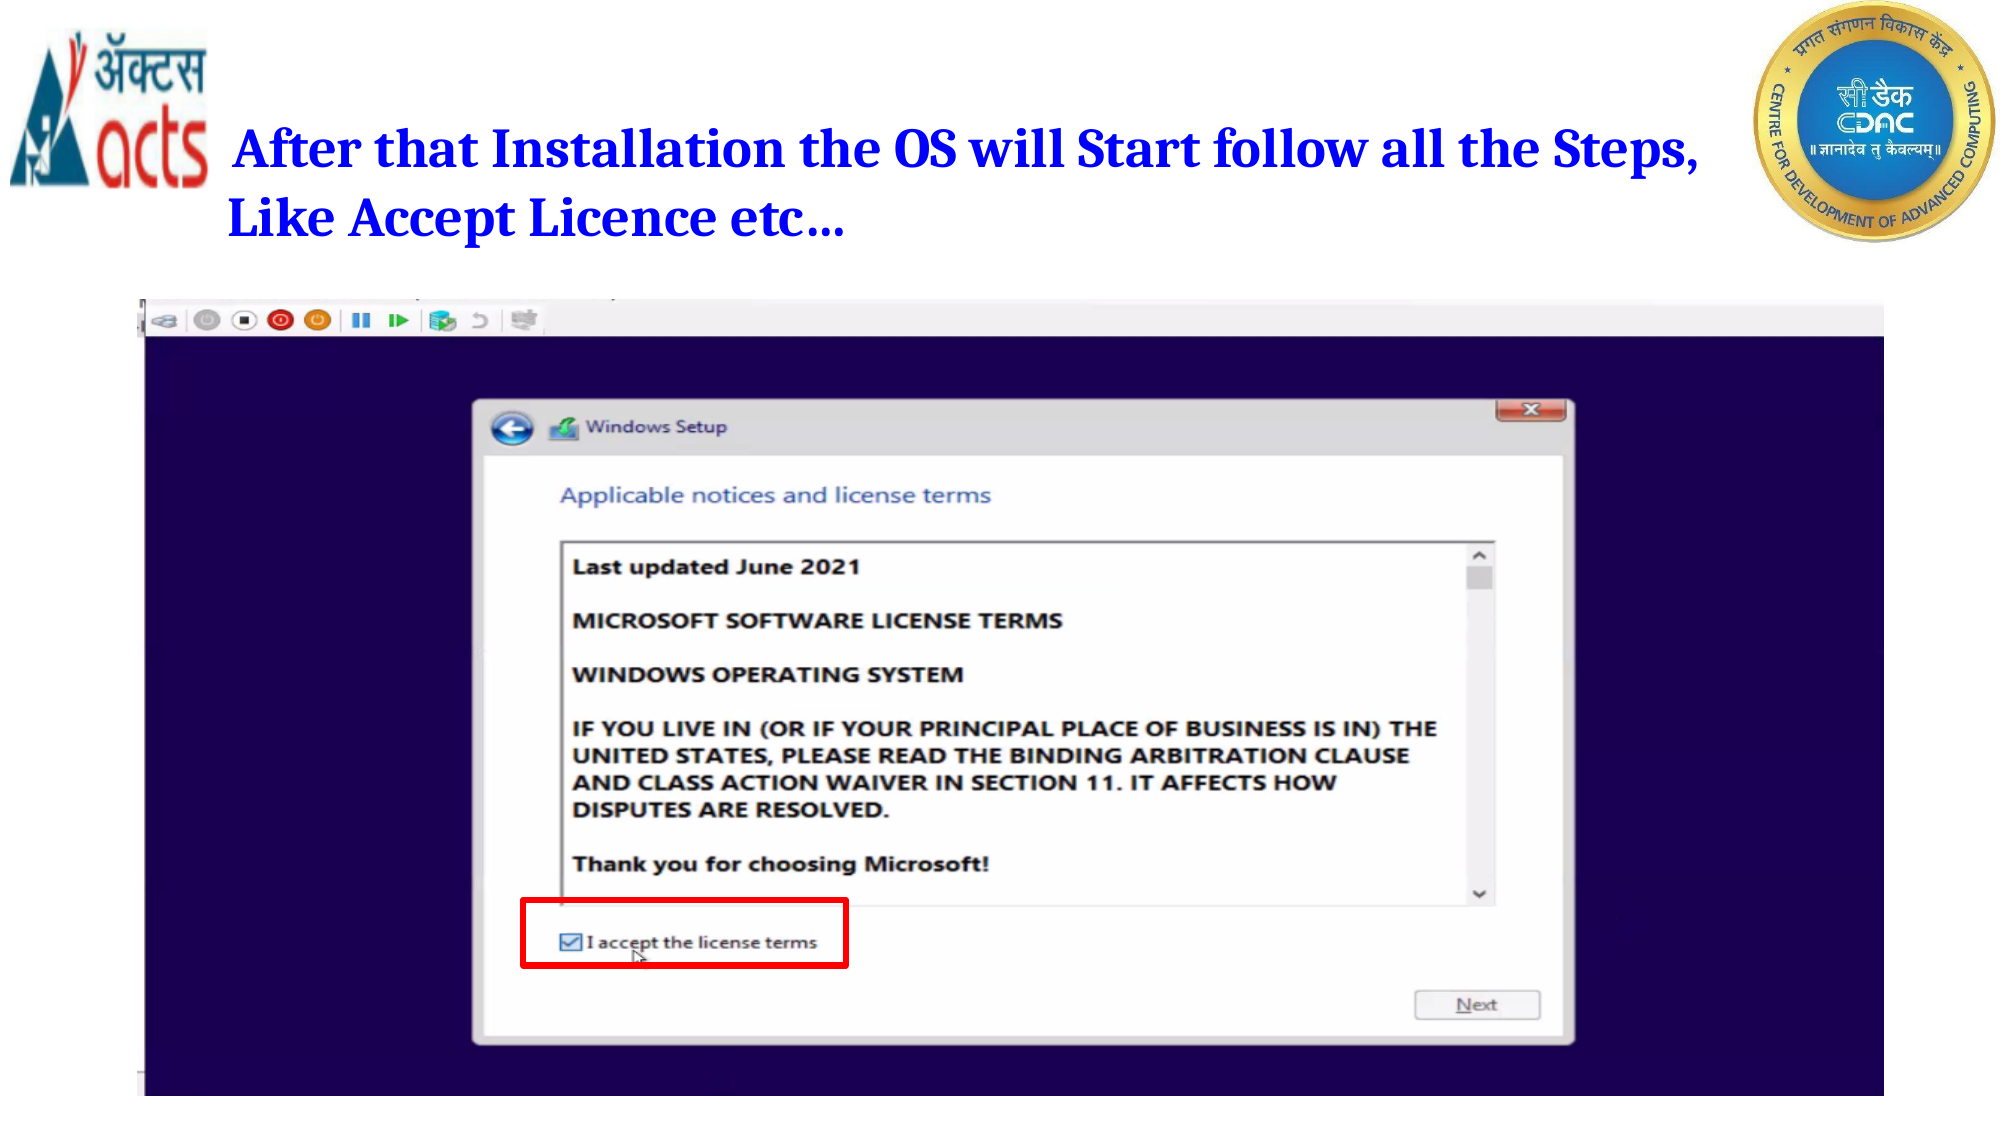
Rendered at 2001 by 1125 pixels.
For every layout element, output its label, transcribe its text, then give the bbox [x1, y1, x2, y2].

title After that Installation the OS will Start follow all the Steps, Like Accept Licence etc… [137, 59, 1863, 278]
picture [1752, 0, 2000, 248]
picture [137, 299, 1885, 1096]
picture [10, 20, 226, 198]
